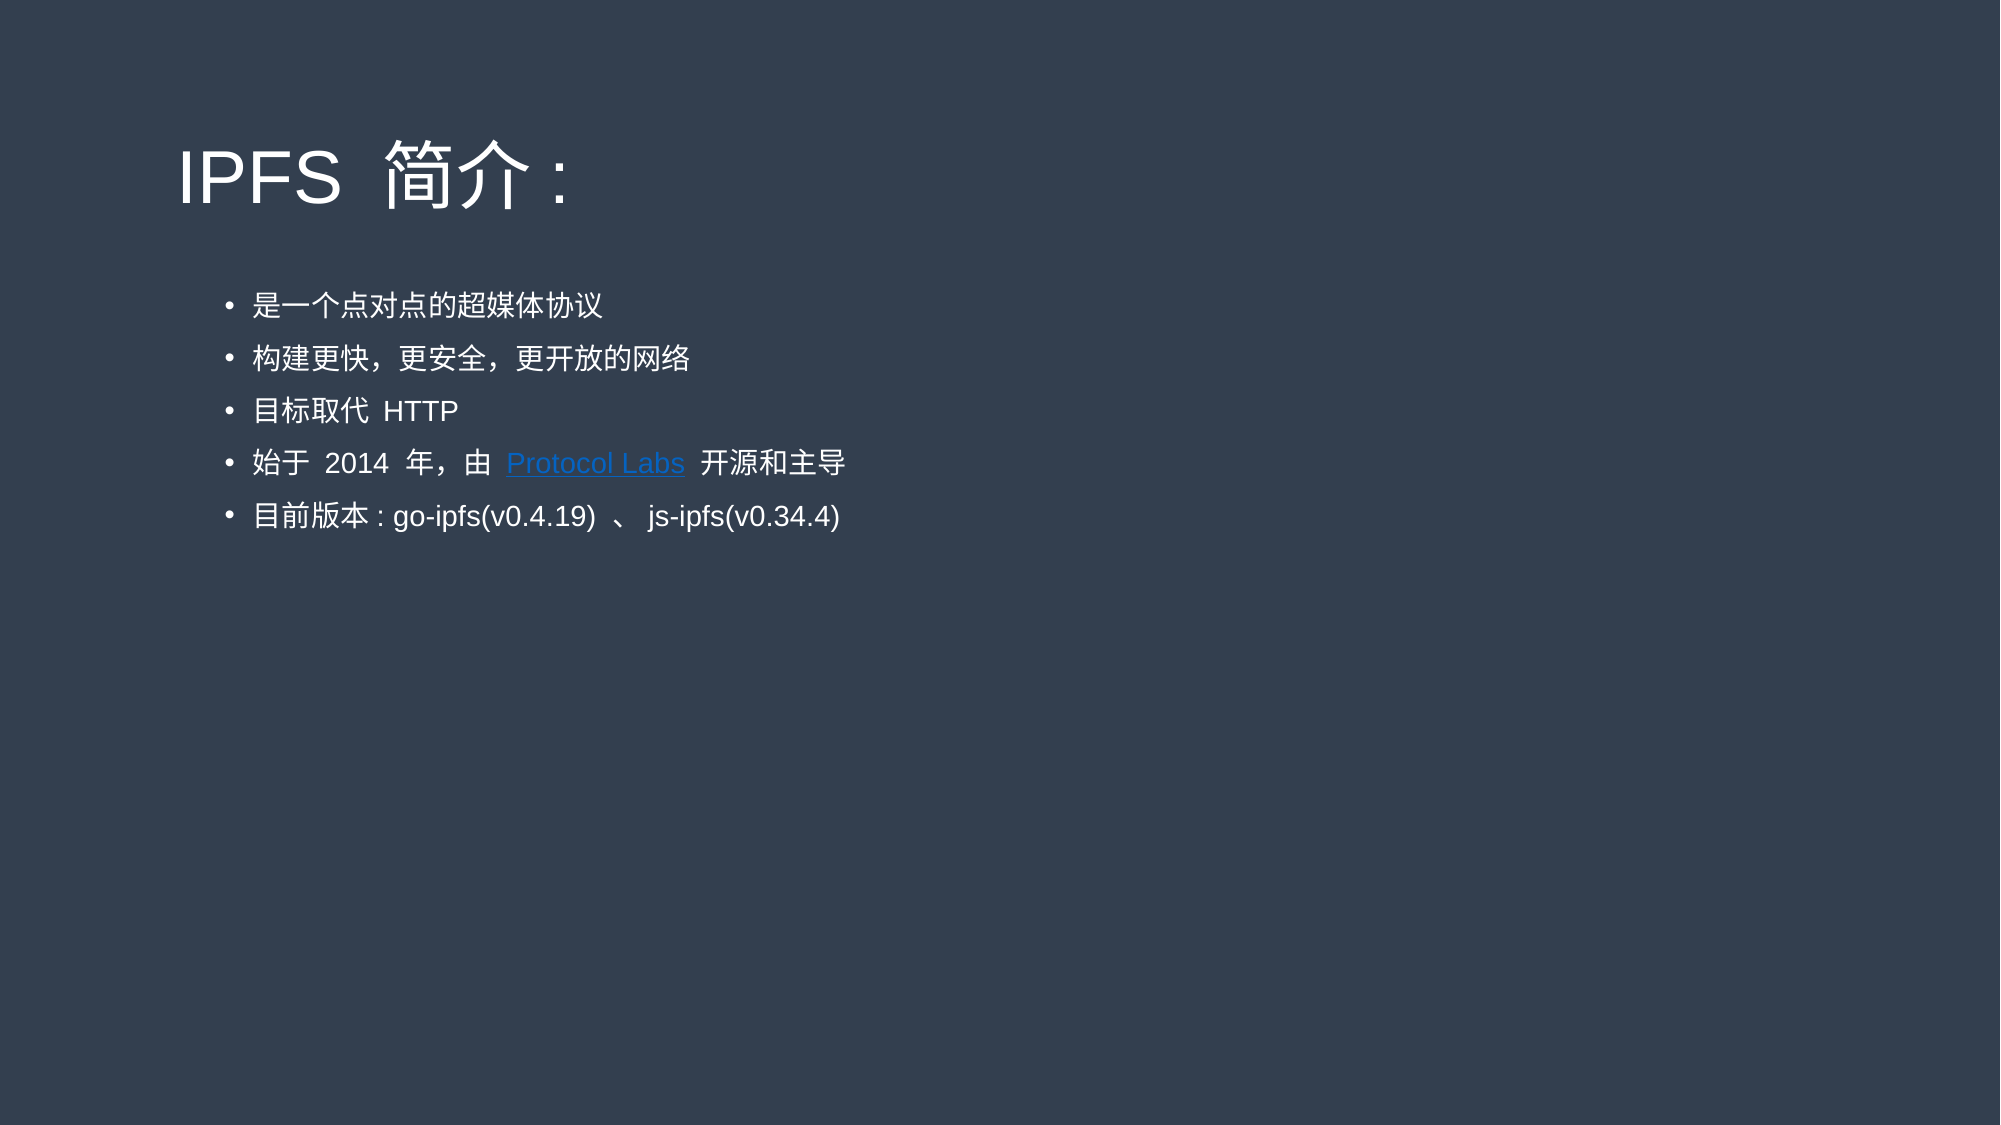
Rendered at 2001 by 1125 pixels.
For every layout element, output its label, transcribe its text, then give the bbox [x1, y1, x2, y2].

text_box IPFS 简介: [162, 120, 1563, 226]
text_box 是一个点对点的超媒体协议 构建更快，更安全，更开放的网络 目标取代 HTTP 始于 2014 年，由 Protocol Labs 开源和主导 目前版本: go-ipfs(v0.4.19) 、js-ipfs(v0.34.4) [209, 262, 1828, 540]
